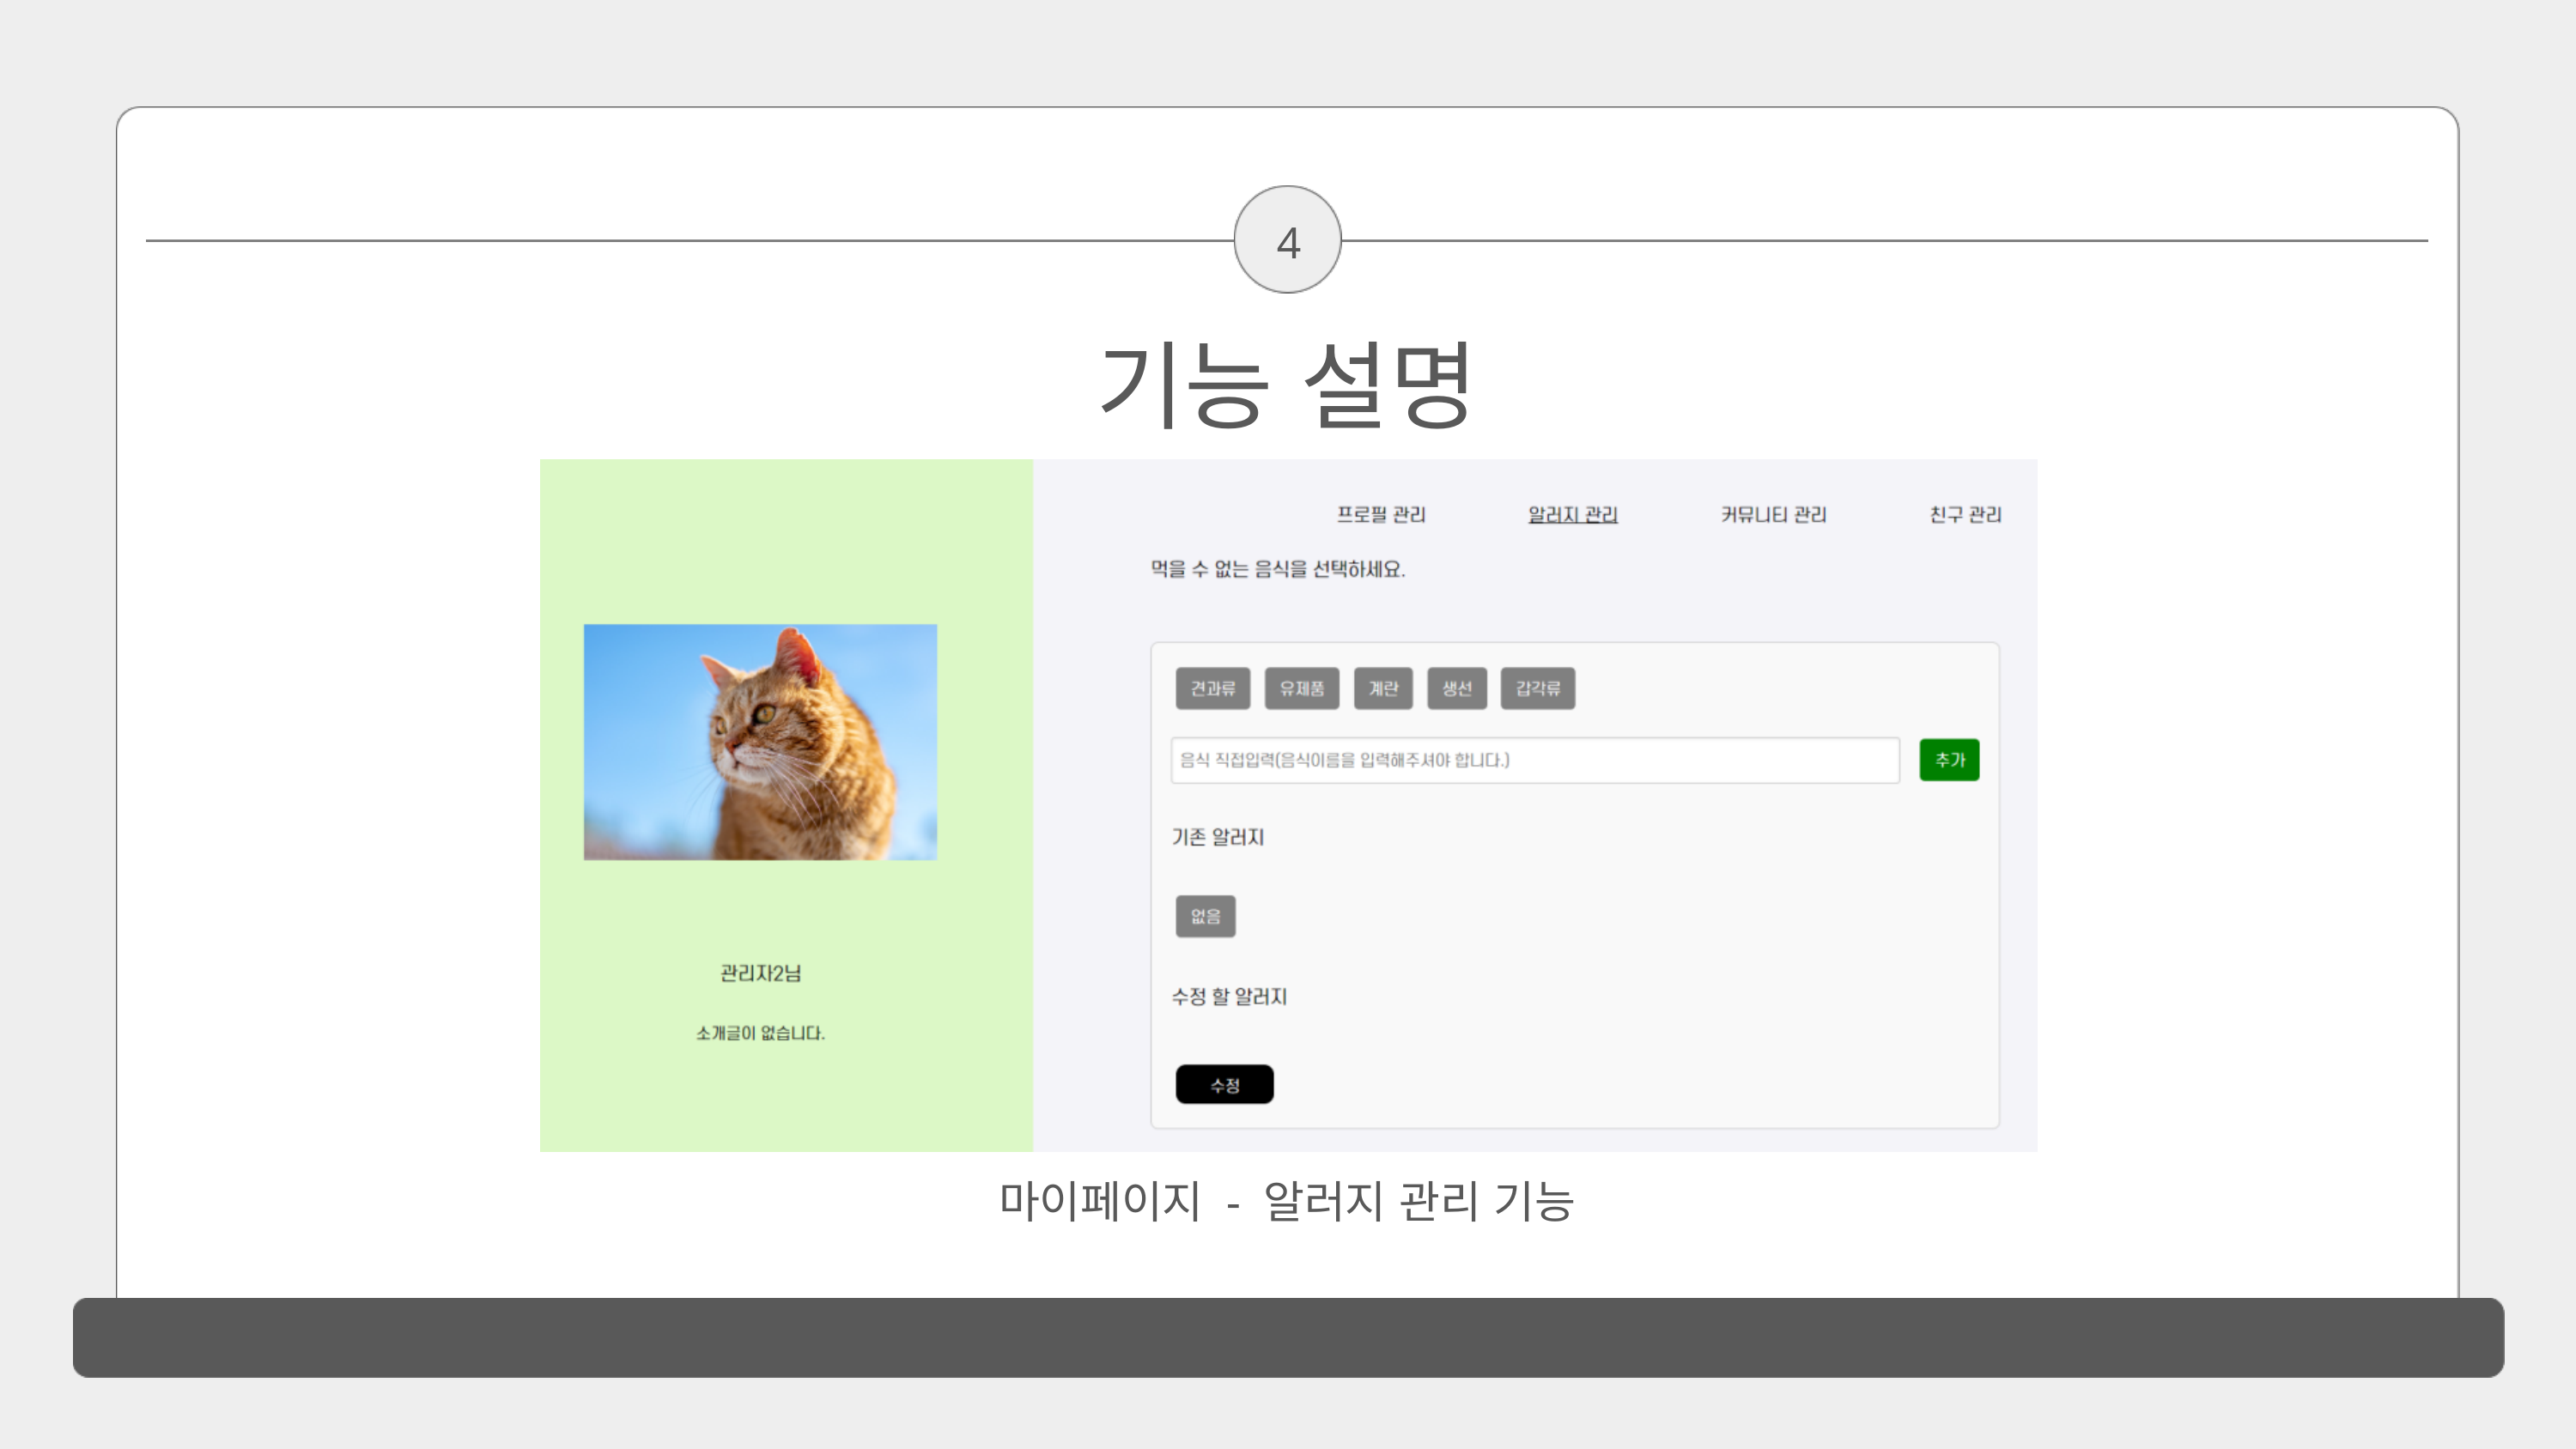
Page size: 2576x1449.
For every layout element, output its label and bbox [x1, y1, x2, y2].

picture [73, 106, 2505, 1378]
